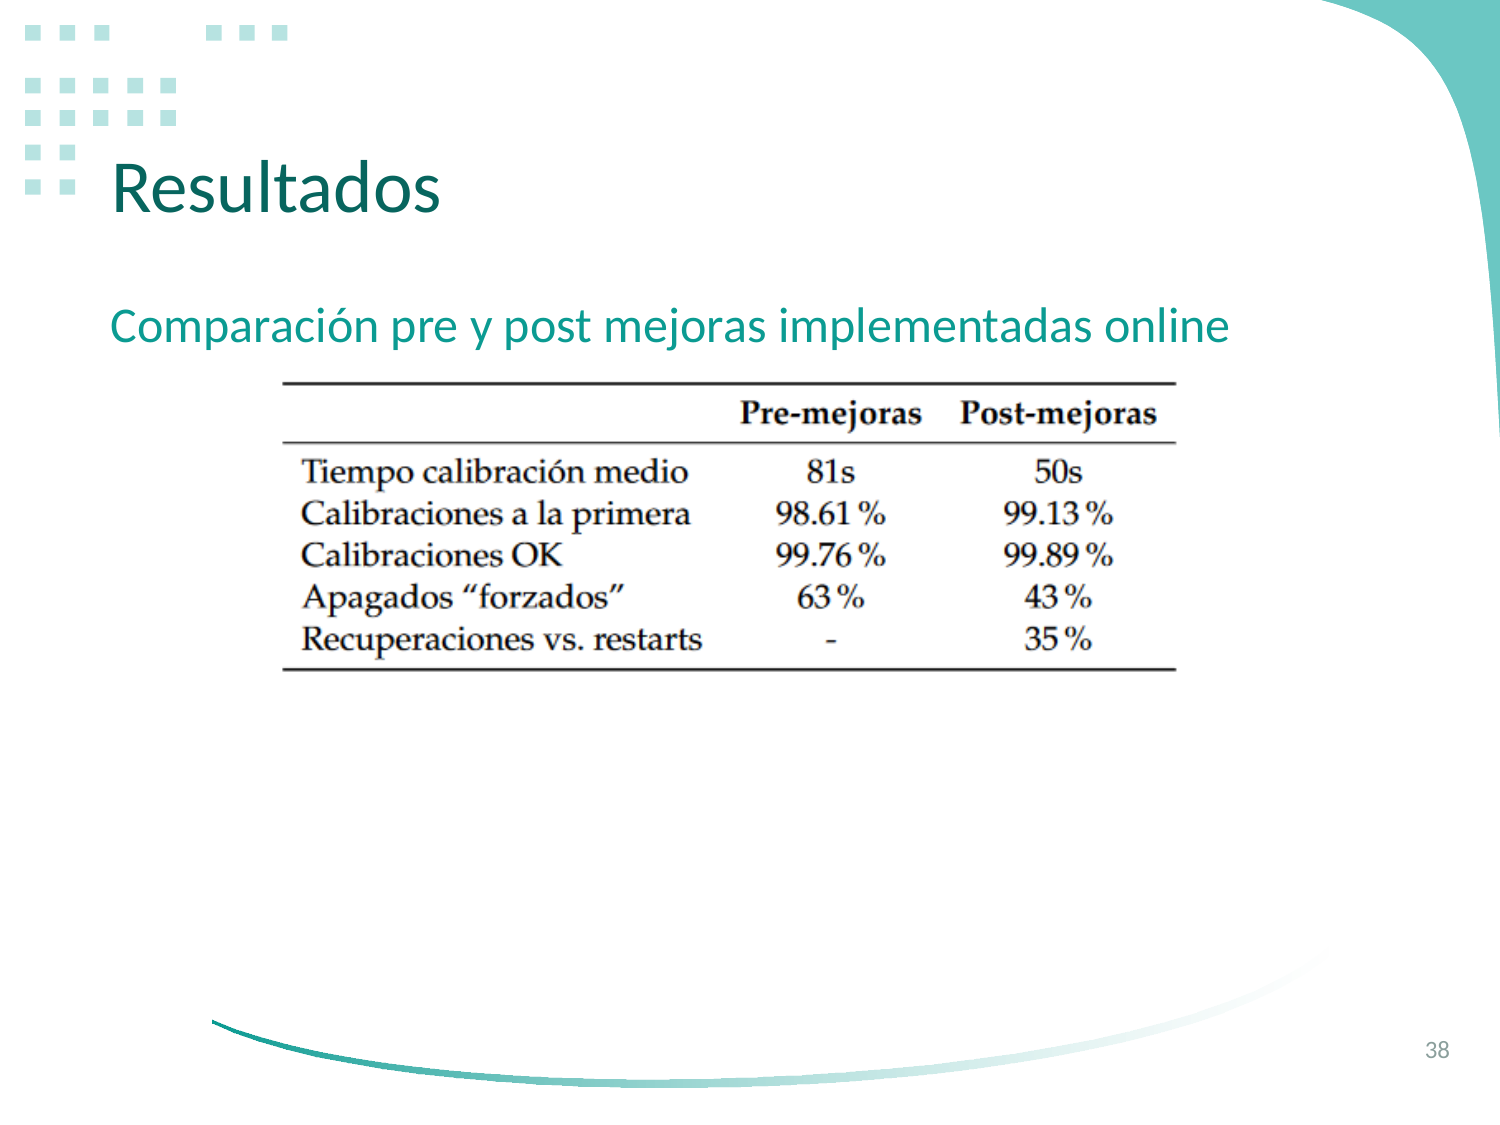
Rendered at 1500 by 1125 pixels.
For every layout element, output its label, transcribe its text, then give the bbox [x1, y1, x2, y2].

slide_number 38 [1262, 1010, 1500, 1088]
title Resultados [95, 87, 1400, 277]
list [248, 356, 1223, 701]
text_box Comparación pre y post mejoras implementadas online [95, 285, 1375, 1000]
